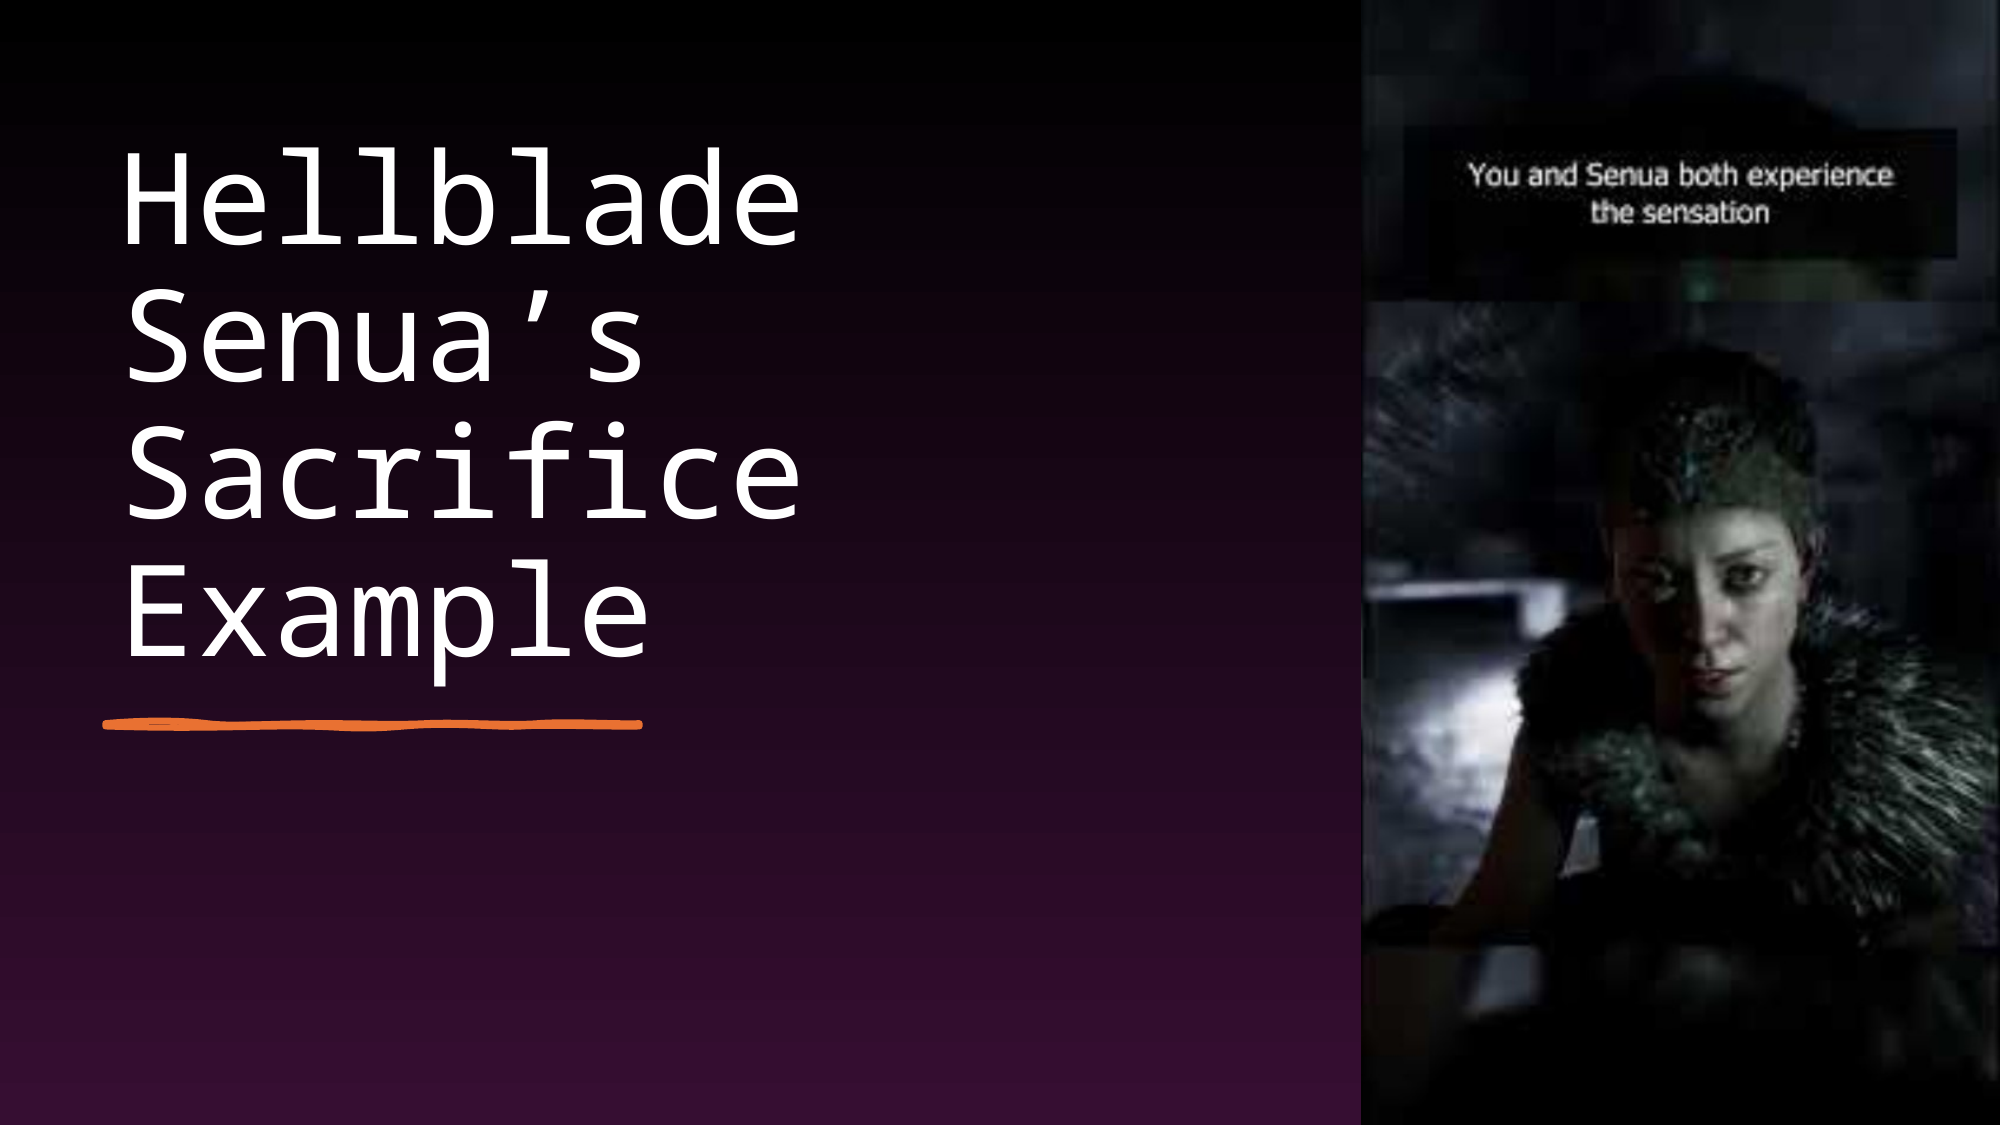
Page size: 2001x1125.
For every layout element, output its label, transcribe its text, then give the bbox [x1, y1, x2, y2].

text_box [1359, 0, 2000, 1125]
title Hellblade Senua’s Sacrifice Example [104, 104, 1017, 692]
text_box [0, 0, 1359, 1125]
text_box [103, 719, 642, 730]
